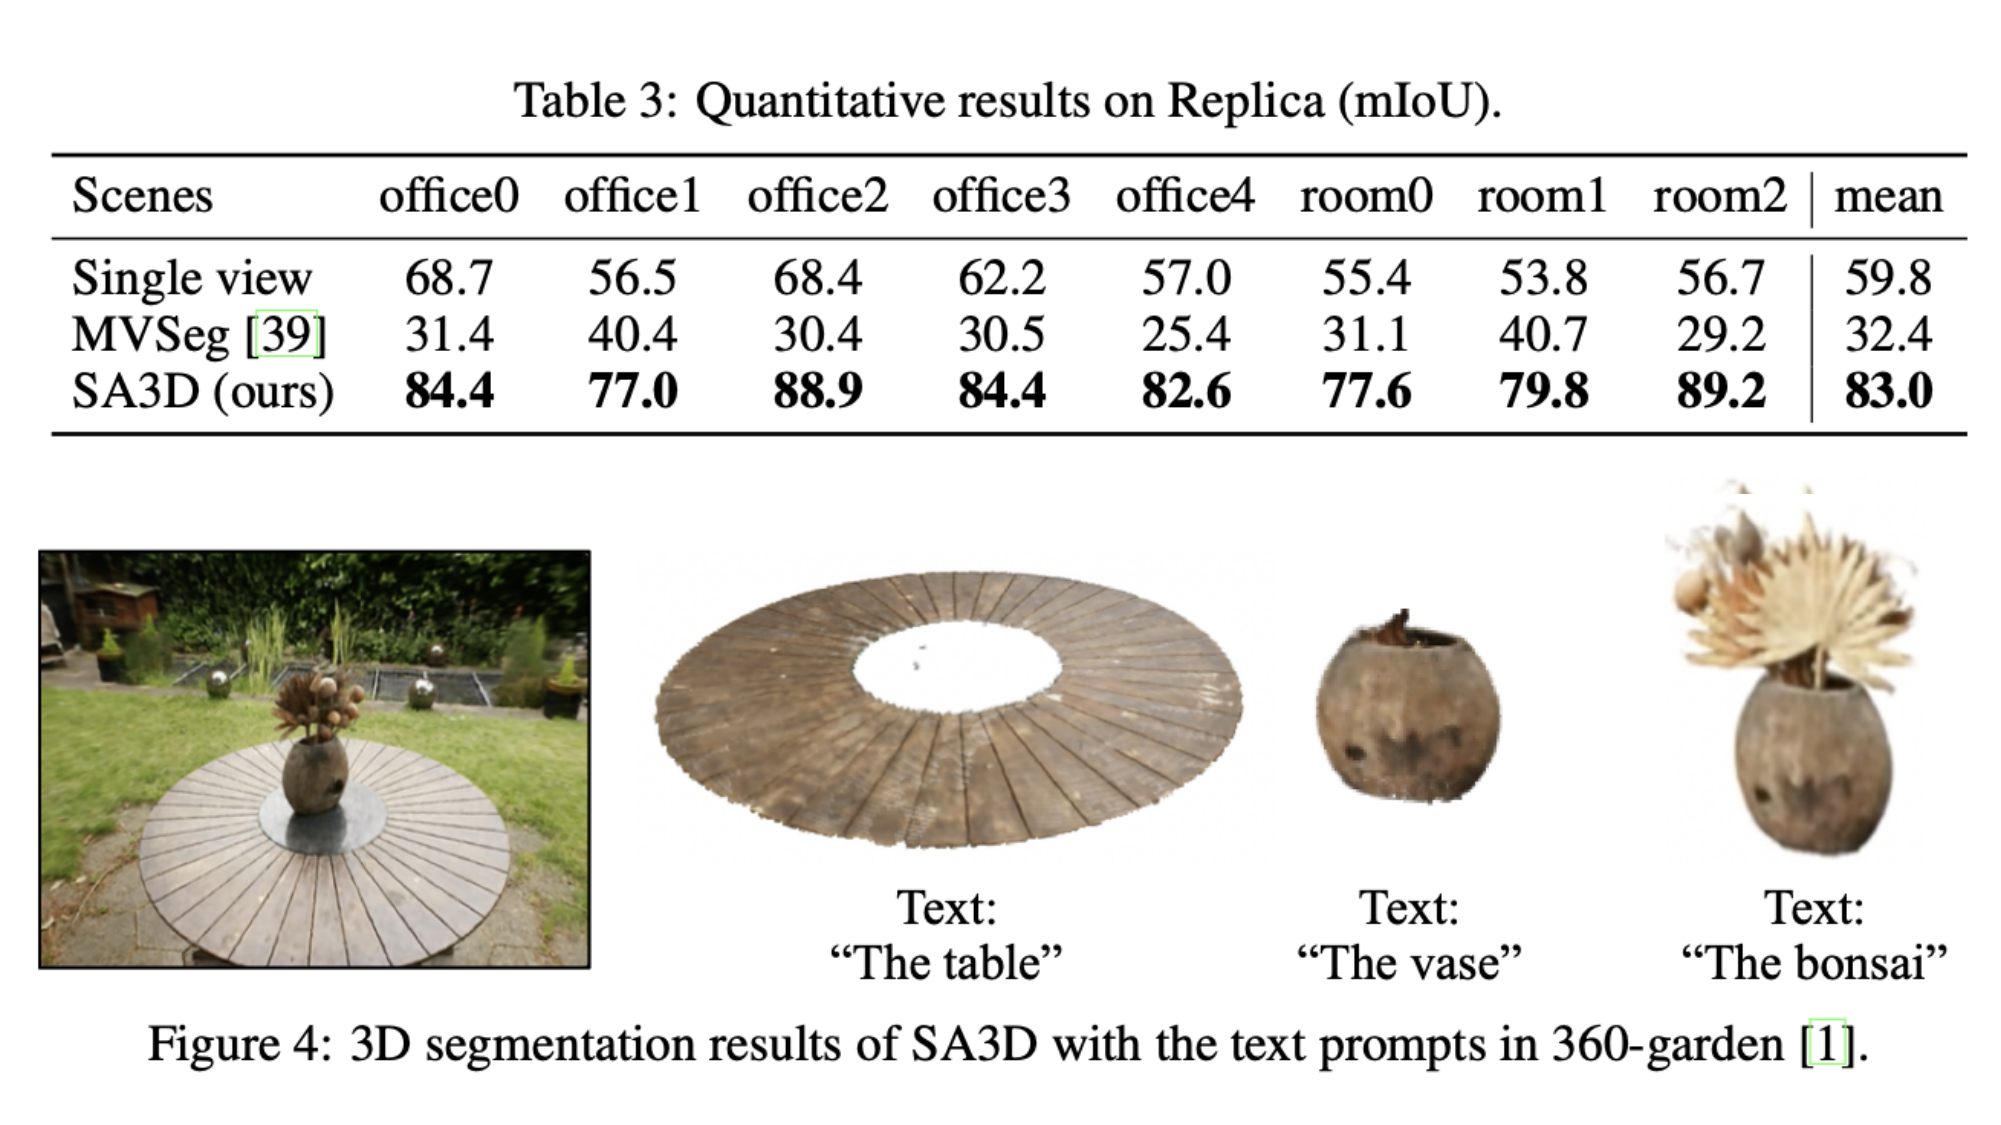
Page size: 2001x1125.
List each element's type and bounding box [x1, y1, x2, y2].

picture [13, 62, 1986, 1088]
